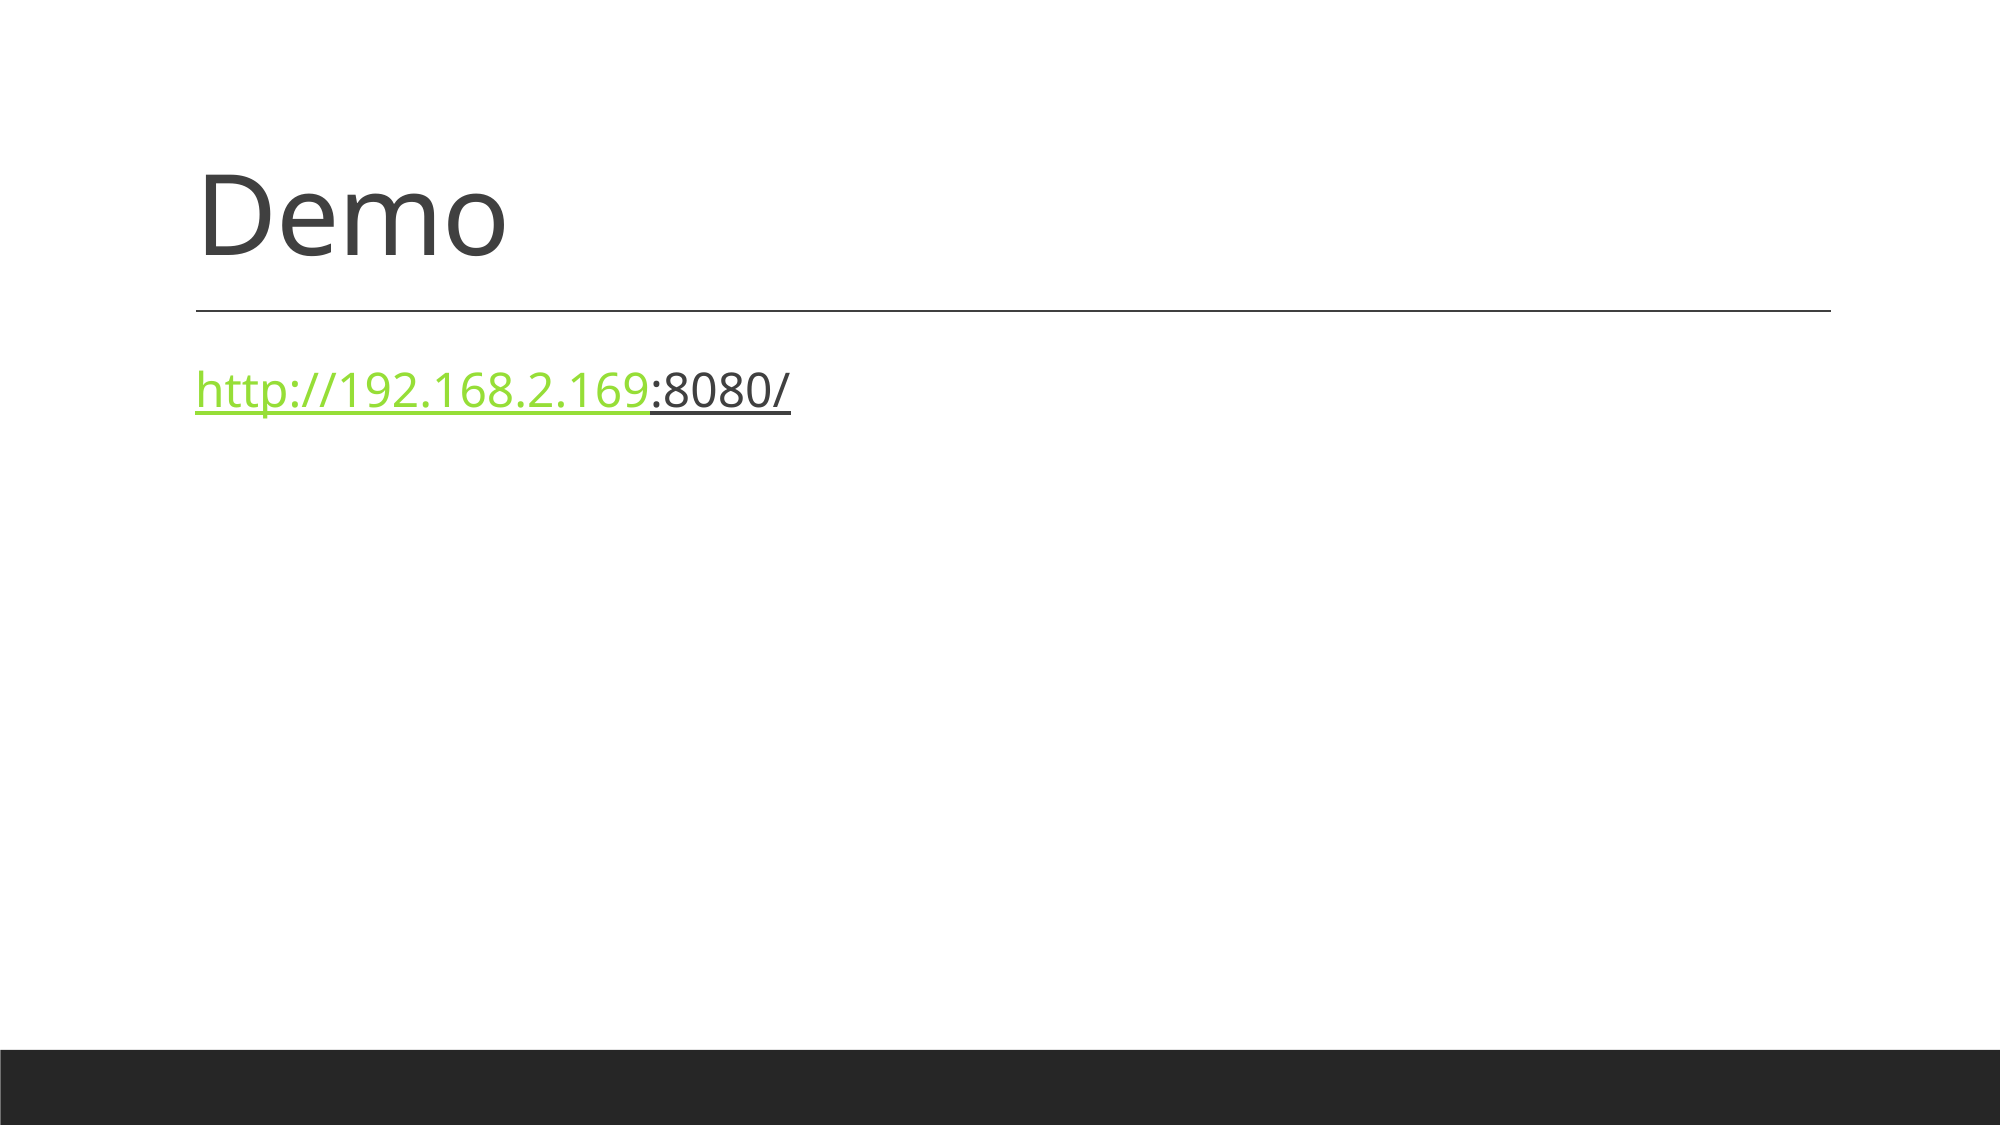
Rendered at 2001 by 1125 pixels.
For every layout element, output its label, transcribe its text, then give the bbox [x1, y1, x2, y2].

title Demo [180, 47, 1830, 285]
list http://192.168.2.169:8080/ [180, 345, 1830, 963]
